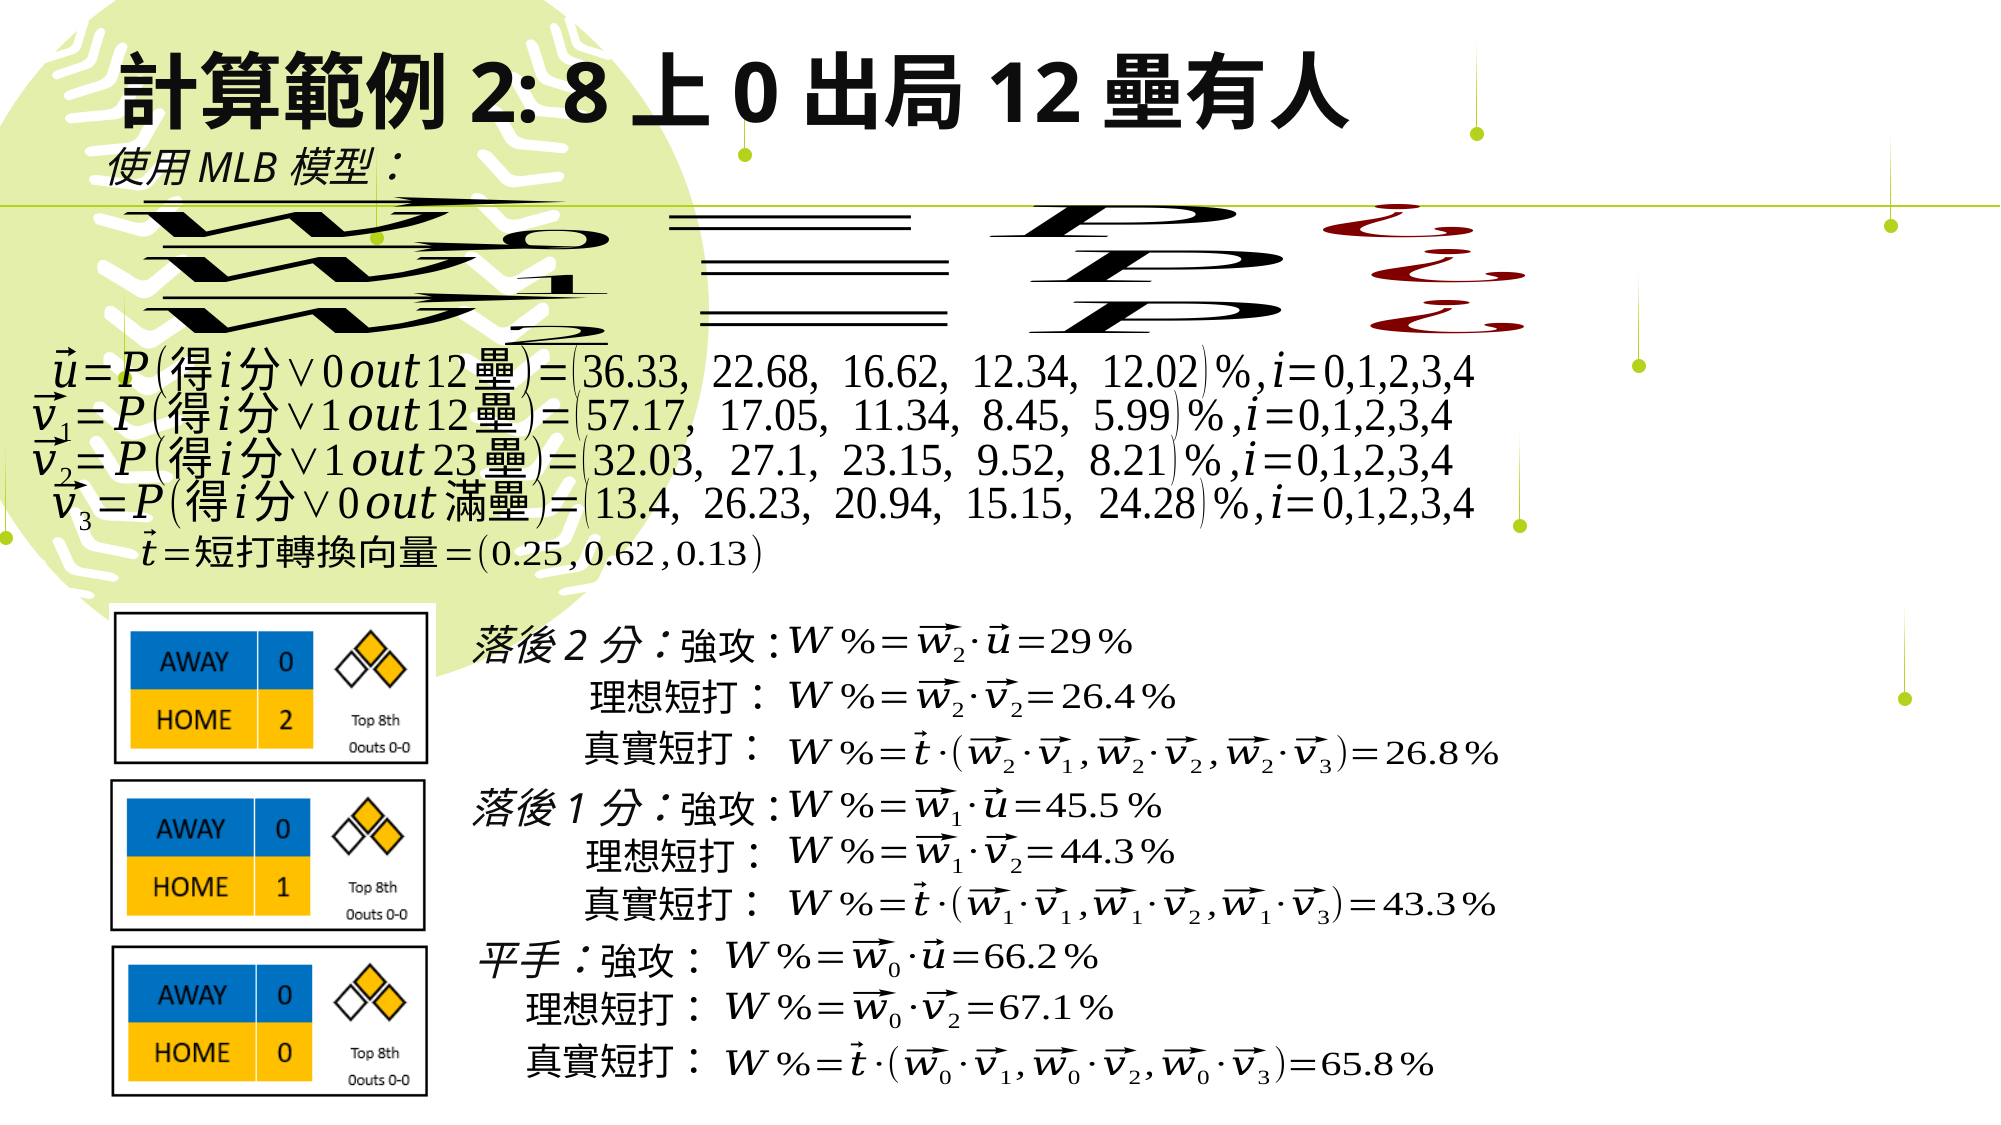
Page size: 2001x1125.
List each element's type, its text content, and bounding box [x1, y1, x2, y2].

text_box 落後2分：強攻： [456, 611, 808, 677]
title 計算範例2: 8上0出局12壘有人 [99, 29, 1900, 161]
text_box 平手：強攻： [460, 926, 728, 991]
picture [0, 0, 2000, 1125]
text_box 真實短打： [569, 717, 787, 774]
text_box 落後1分：強攻： [456, 774, 808, 840]
text_box 理想短打： [574, 666, 792, 727]
text_box 理想短打： [570, 825, 789, 886]
text_box 真實短打： [510, 1030, 728, 1091]
text_box 理想短打： [510, 978, 728, 1030]
text_box 使用MLB模型： [88, 133, 428, 198]
text_box 真實短打： [569, 873, 787, 933]
